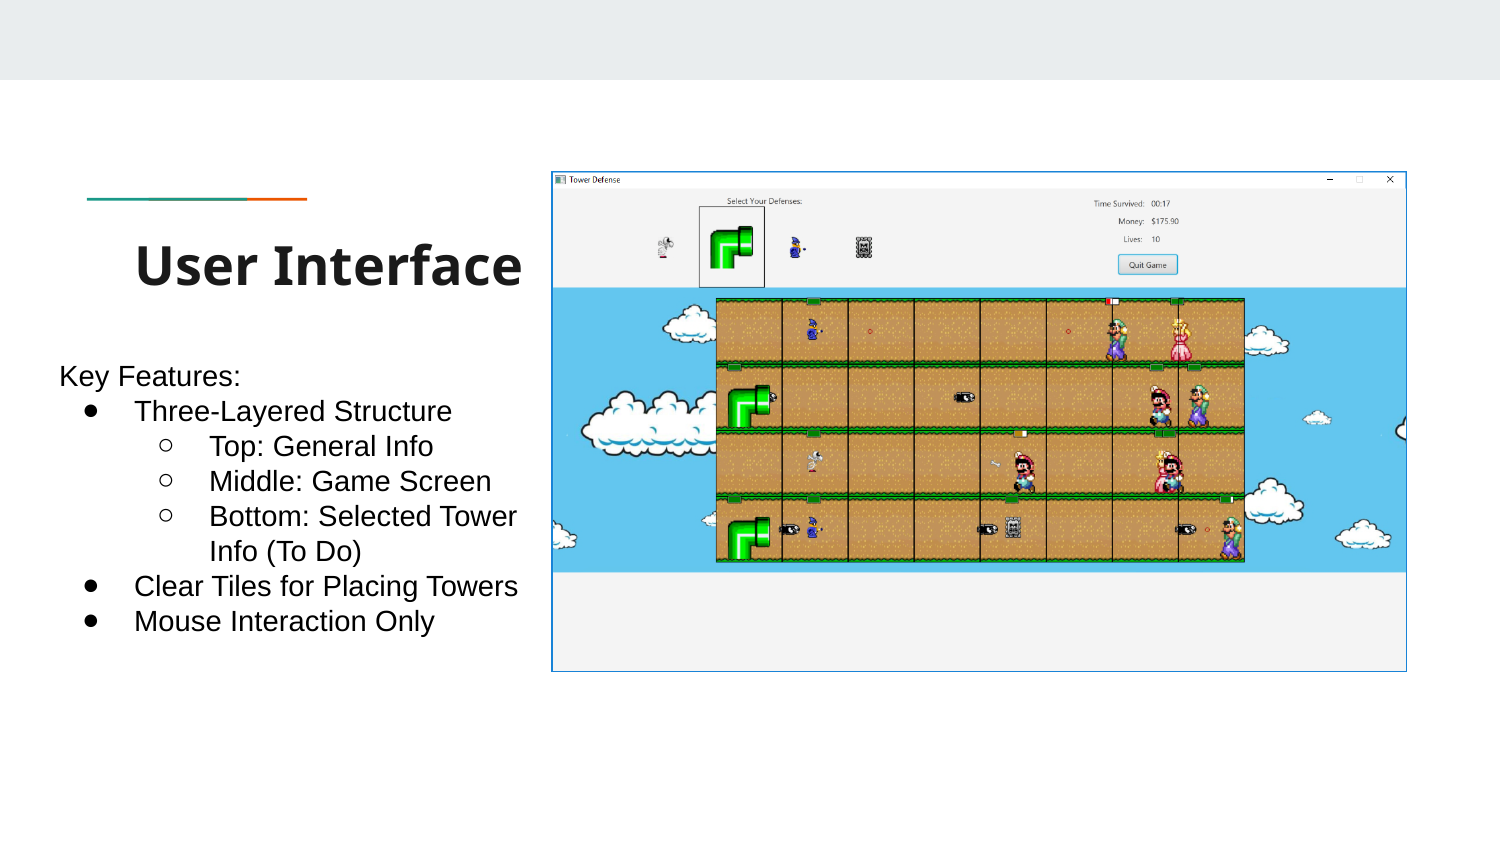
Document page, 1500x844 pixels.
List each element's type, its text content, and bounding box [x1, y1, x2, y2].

picture [551, 171, 1407, 673]
text_box Key Features: Three-Layered Structure Top: General Info Middle: Game Screen Bottom: Selected Tower Info (To Do) Clear Tiles for Placing Towers Mouse Interaction Only [44, 342, 541, 748]
title User Interface [119, 216, 546, 305]
